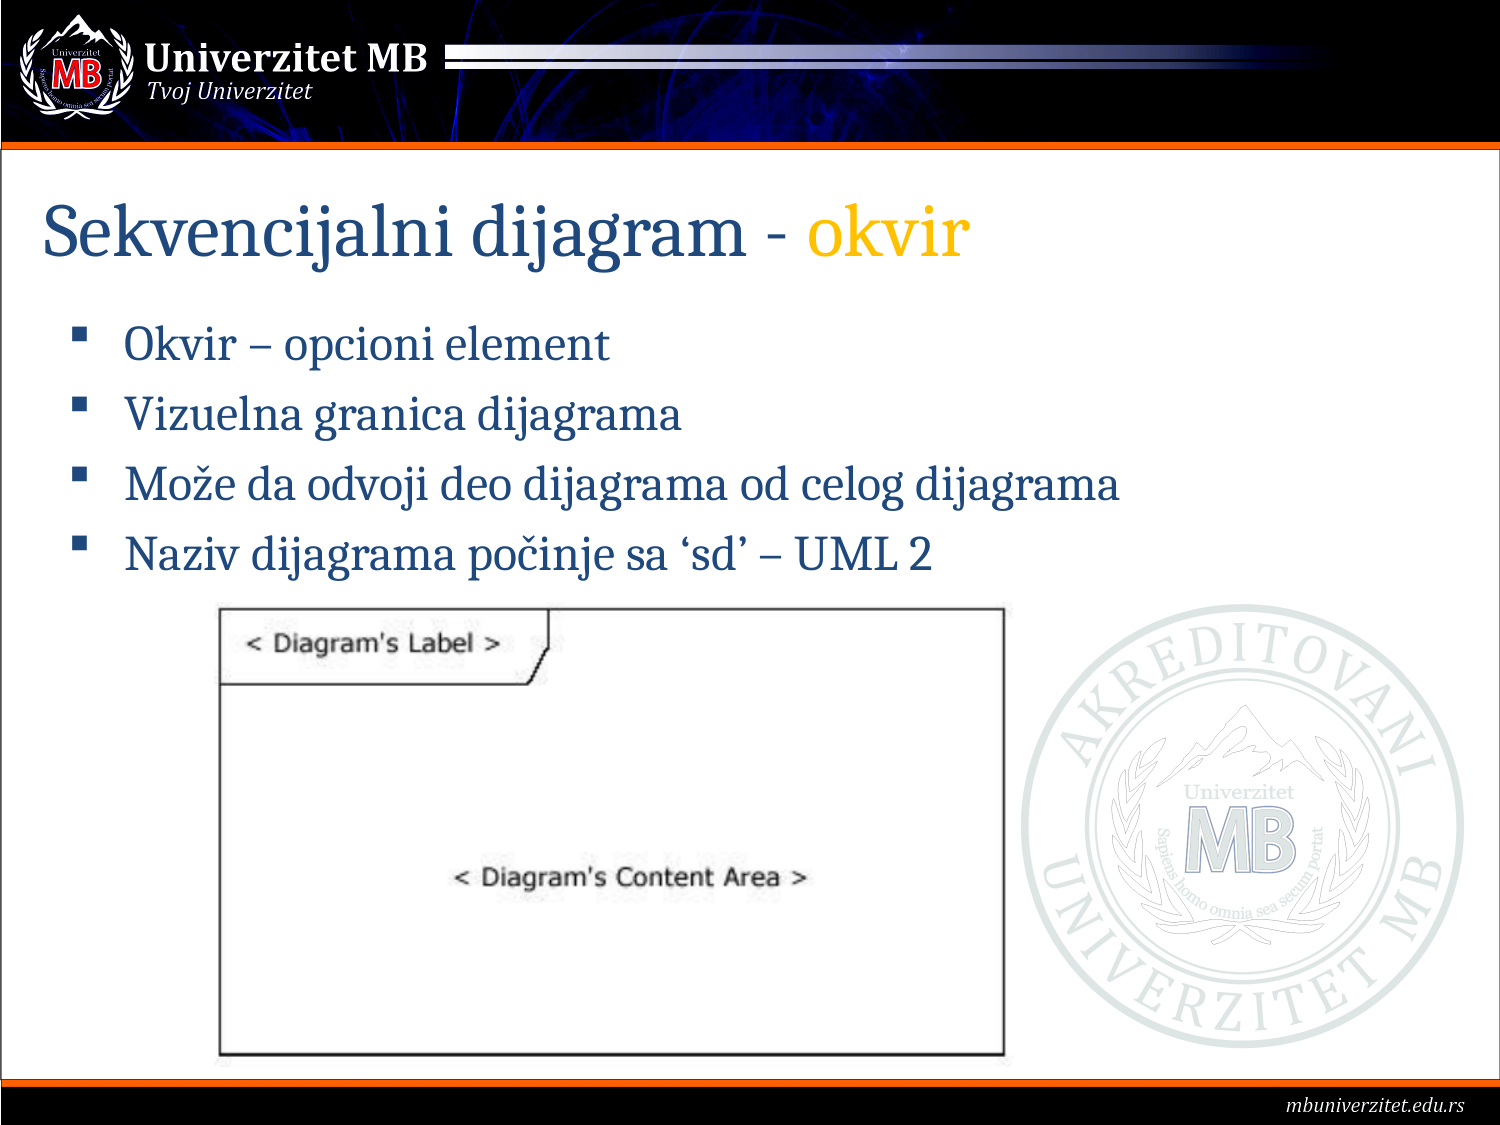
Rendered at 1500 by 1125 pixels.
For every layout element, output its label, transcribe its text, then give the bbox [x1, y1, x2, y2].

picture [0, 0, 1500, 1125]
subtitle Okvir – opcioni element Vizuelna granica dijagrama Može da odvoji deo dijagrama od celog dijagrama Naziv dijagrama počinje sa ‘sd’ – UML 2 [53, 302, 1447, 1102]
title Sekvencijalni dijagram - okvir [29, 172, 1500, 279]
